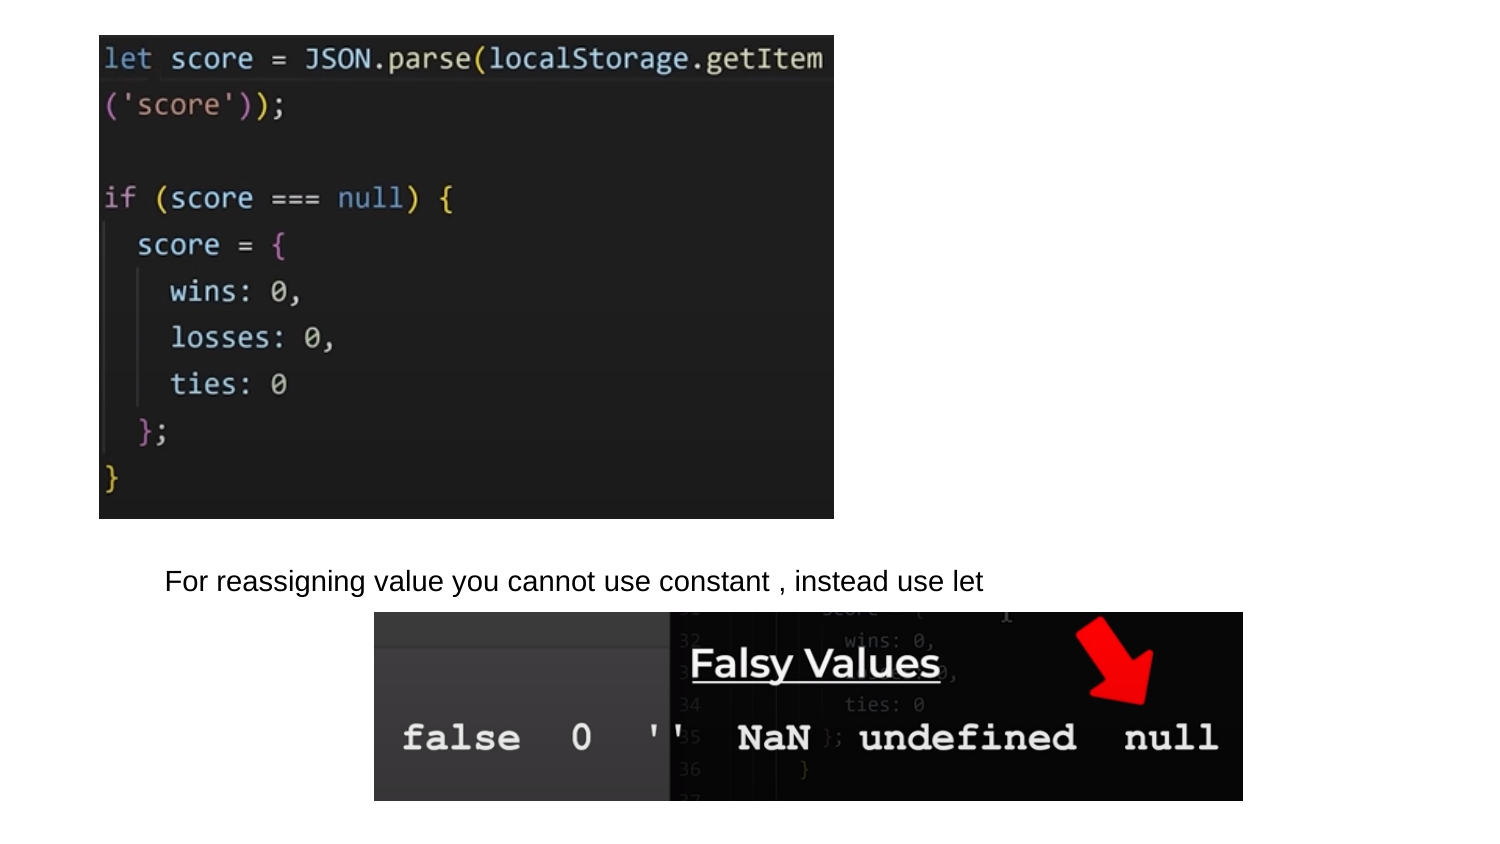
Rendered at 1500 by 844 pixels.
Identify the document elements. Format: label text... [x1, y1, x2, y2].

text_box For reassigning value you cannot use constant , instead use let [149, 547, 1243, 613]
picture [374, 612, 1243, 801]
picture [99, 35, 834, 519]
